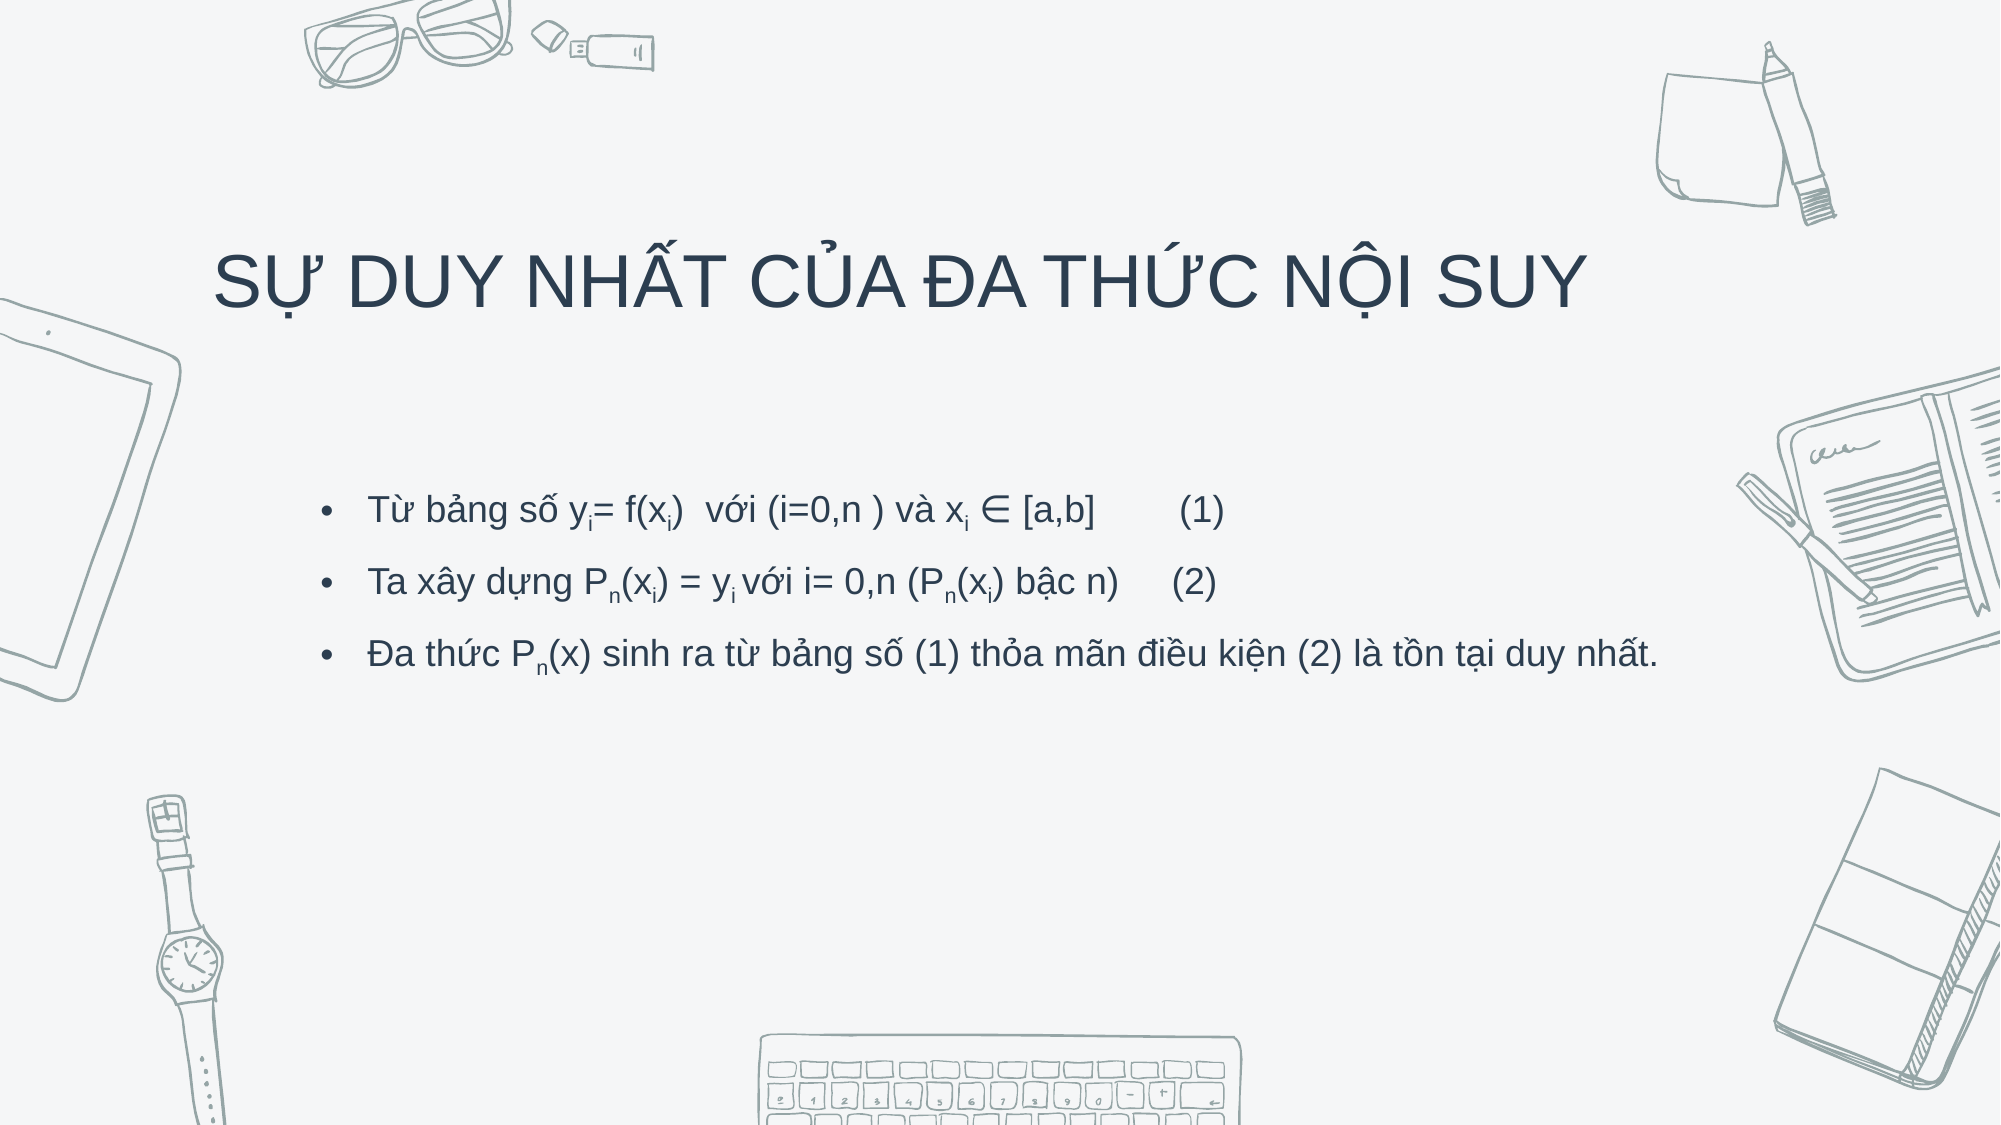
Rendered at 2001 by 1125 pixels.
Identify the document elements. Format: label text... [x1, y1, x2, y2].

text_box Từ bảng số yi= f(xi) với (i=0,n ) và xi ∈ [a,b] (1) Ta xây dựng Pn(xi) = yi với i= 0,n (Pn(xi) bậc n) (2) Đa thức Pn(x) sinh ra từ bảng số (1) thỏa mãn điều kiện (2) là tồn tại duy nhất. [305, 477, 1715, 819]
text_box Sự duy nhất của đa thức nội suy [197, 144, 1617, 410]
